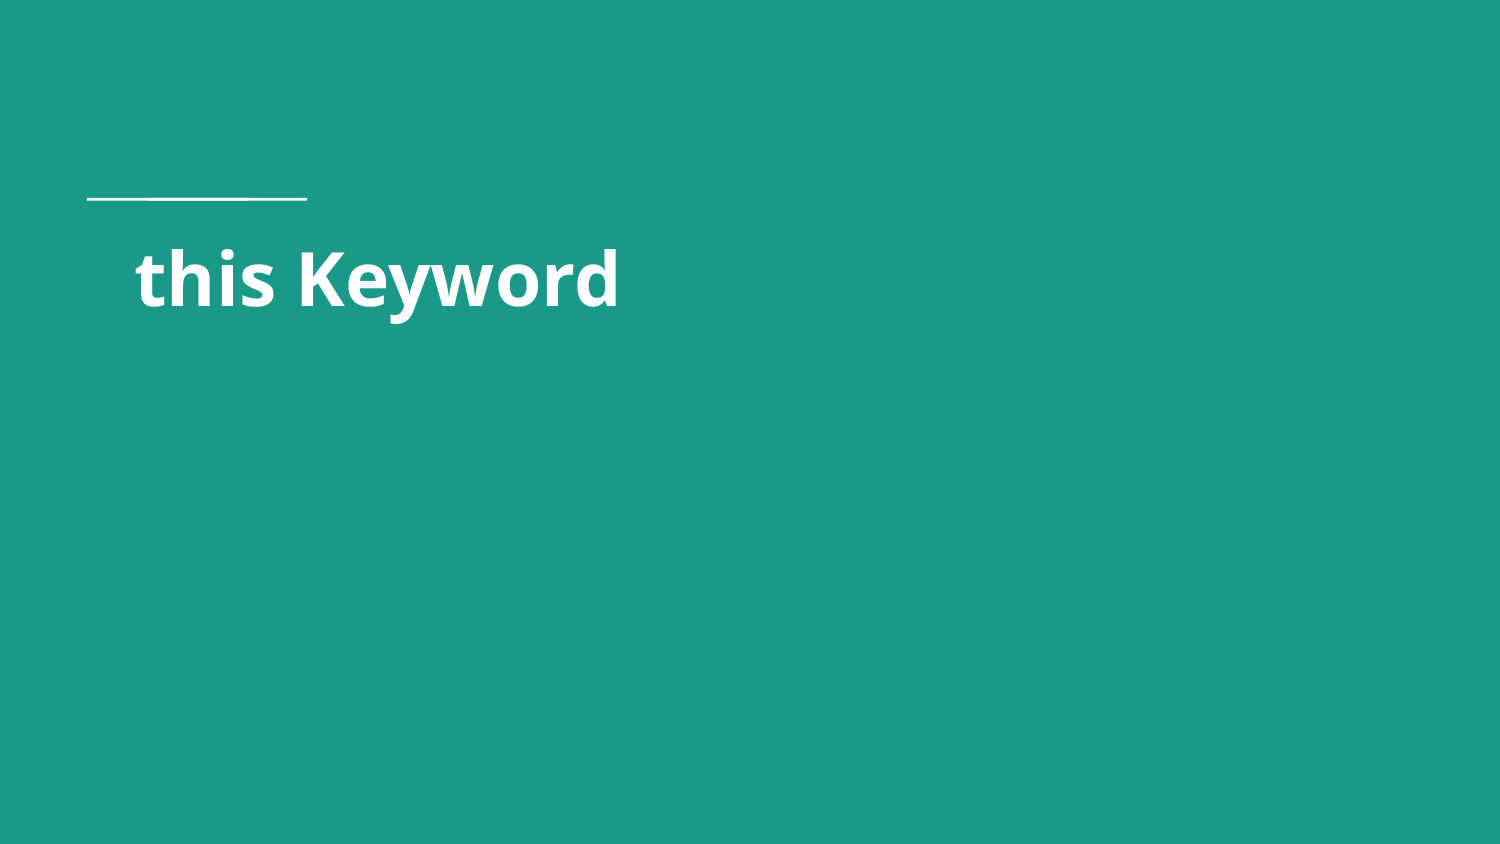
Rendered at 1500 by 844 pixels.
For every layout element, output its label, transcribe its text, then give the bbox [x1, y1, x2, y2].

title this Keyword [119, 216, 1381, 466]
